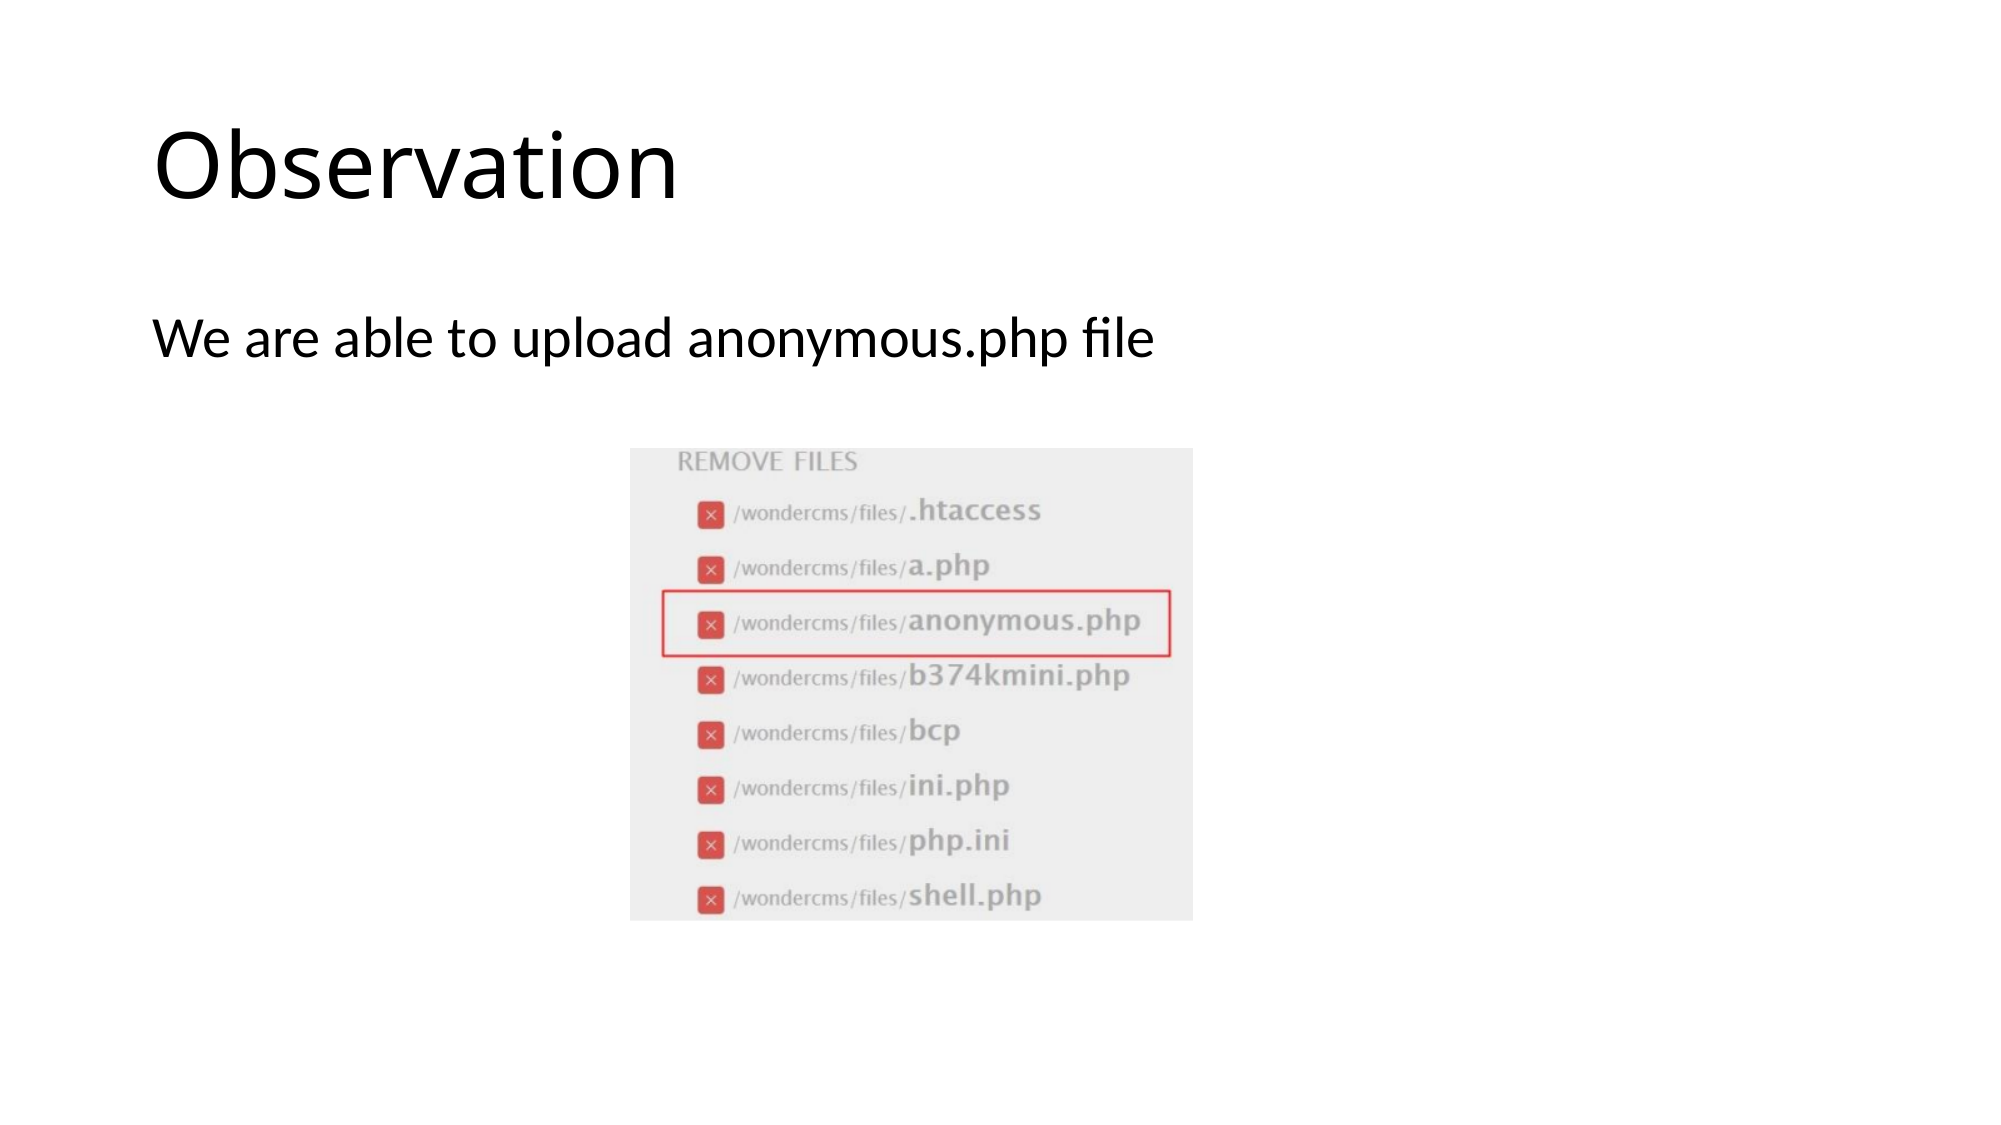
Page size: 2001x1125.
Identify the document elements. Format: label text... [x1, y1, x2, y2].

picture [630, 448, 1193, 927]
list We are able to upload anonymous.php file [137, 299, 1863, 1014]
title Observation [137, 59, 1863, 278]
